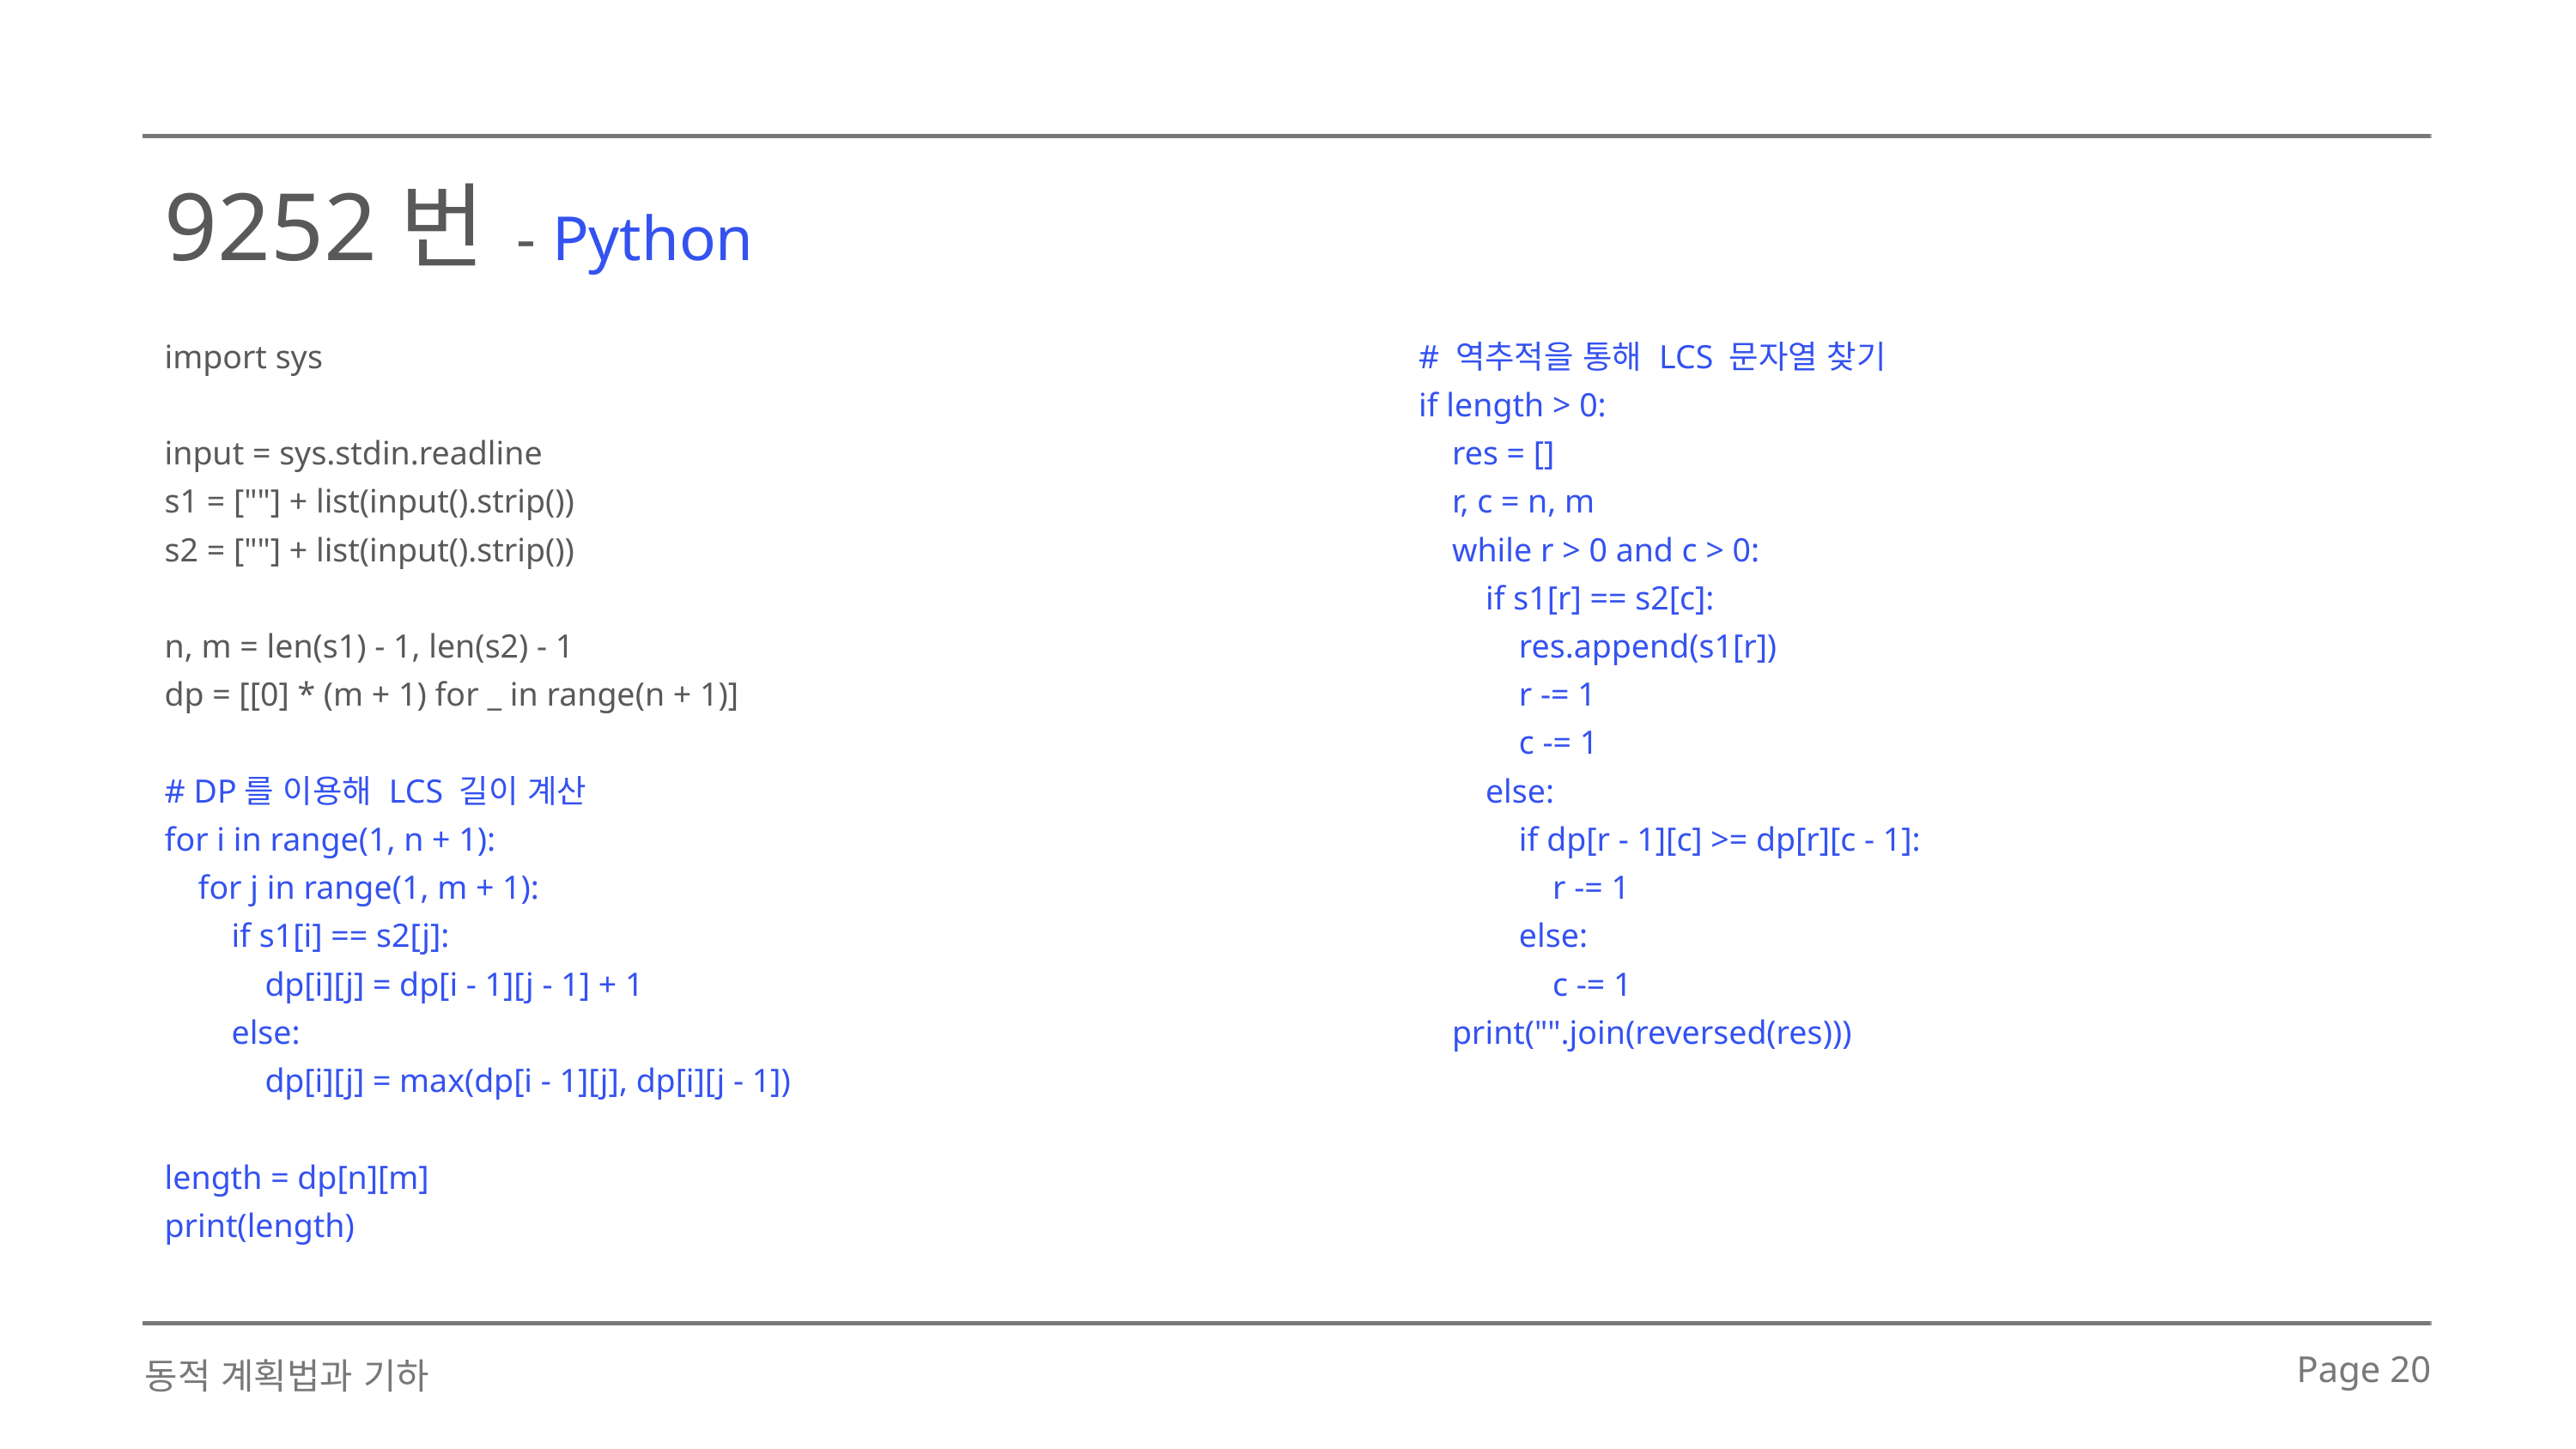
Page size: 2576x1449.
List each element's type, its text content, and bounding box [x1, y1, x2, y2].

text_box Page 20 [2289, 1344, 2432, 1395]
text_box 동적 계획법과 기하 [144, 1351, 541, 1403]
picture [143, 133, 2432, 138]
picture [143, 1321, 2432, 1325]
text_box 9252번 - Python [164, 157, 2488, 288]
text_box import sys input = sys.stdin.readline s1 = [""] + list(input().strip()) s2 = [""] + list(input().strip()) n, m = len(s1) - 1, len(s2) - 1 dp = [[0] * (m + 1) for _ in range(n + 1)] # DP를 이용해 LCS 길이 계산 for i in range(1, n + 1): for j in range(1, m + 1): if s1[i] == s2[j]: dp[i][j] = dp[i - 1][j - 1] + 1 else: dp[i][j] = max(dp[i - 1][j], dp[i][j - 1]) length = dp[n][m] print(length) [164, 325, 1187, 1245]
text_box # 역추적을 통해 LCS 문자열 찾기 if length > 0: res = [] r, c = n, m while r > 0 and c > 0: if s1[r] == s2[c]: res.append(s1[r]) r -= 1 c -= 1 else: if dp[r - 1][c] >= dp[r][c - 1]: r -= 1 else: c -= 1 print("".join(reversed(res))) [1419, 325, 2440, 1052]
